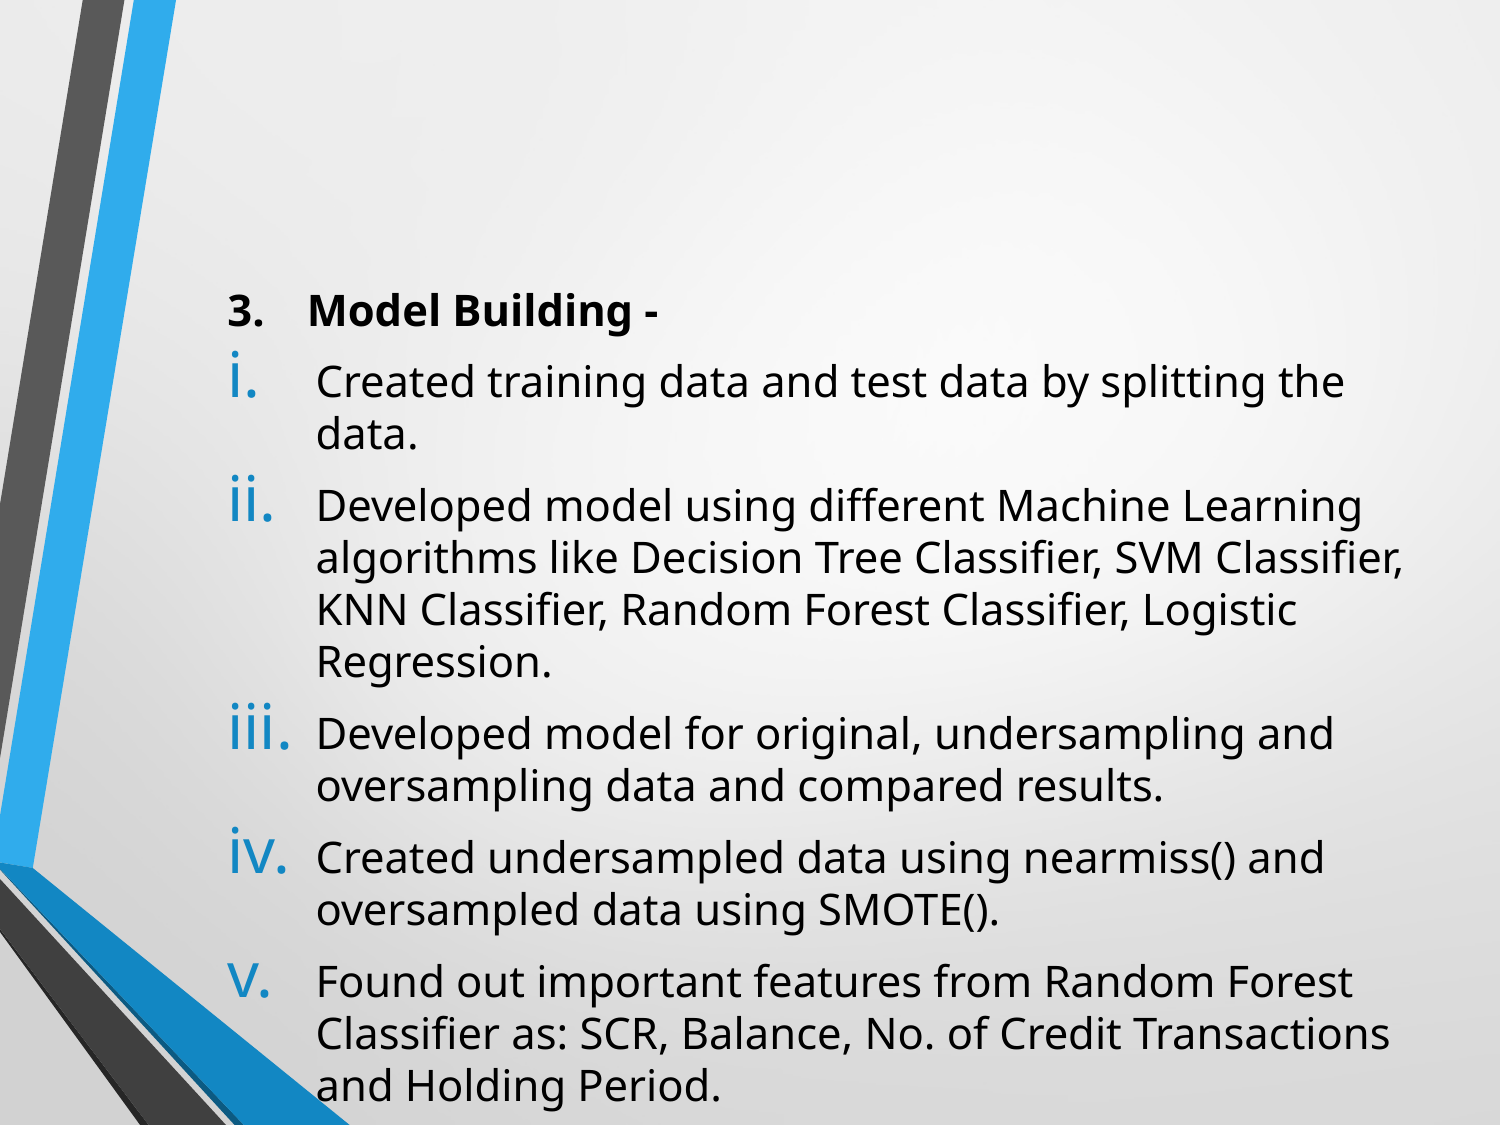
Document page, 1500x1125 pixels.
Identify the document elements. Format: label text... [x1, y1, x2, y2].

list 3. Model Building - Created training data and test data by splitting the data. Developed model using different Machine Learning algorithms like Decision Tree Classifier, SVM Classifier, KNN Classifier, Random Forest Classifier, Logistic Regression. Developed model for original, undersampling and oversampling data and compared results. Created undersampled data using nearmiss() and oversampled data using SMOTE(). Found out important features from Random Forest Classifier as: SCR, Balance, No. of Credit Transactions and Holding Period. [212, 275, 1450, 1125]
